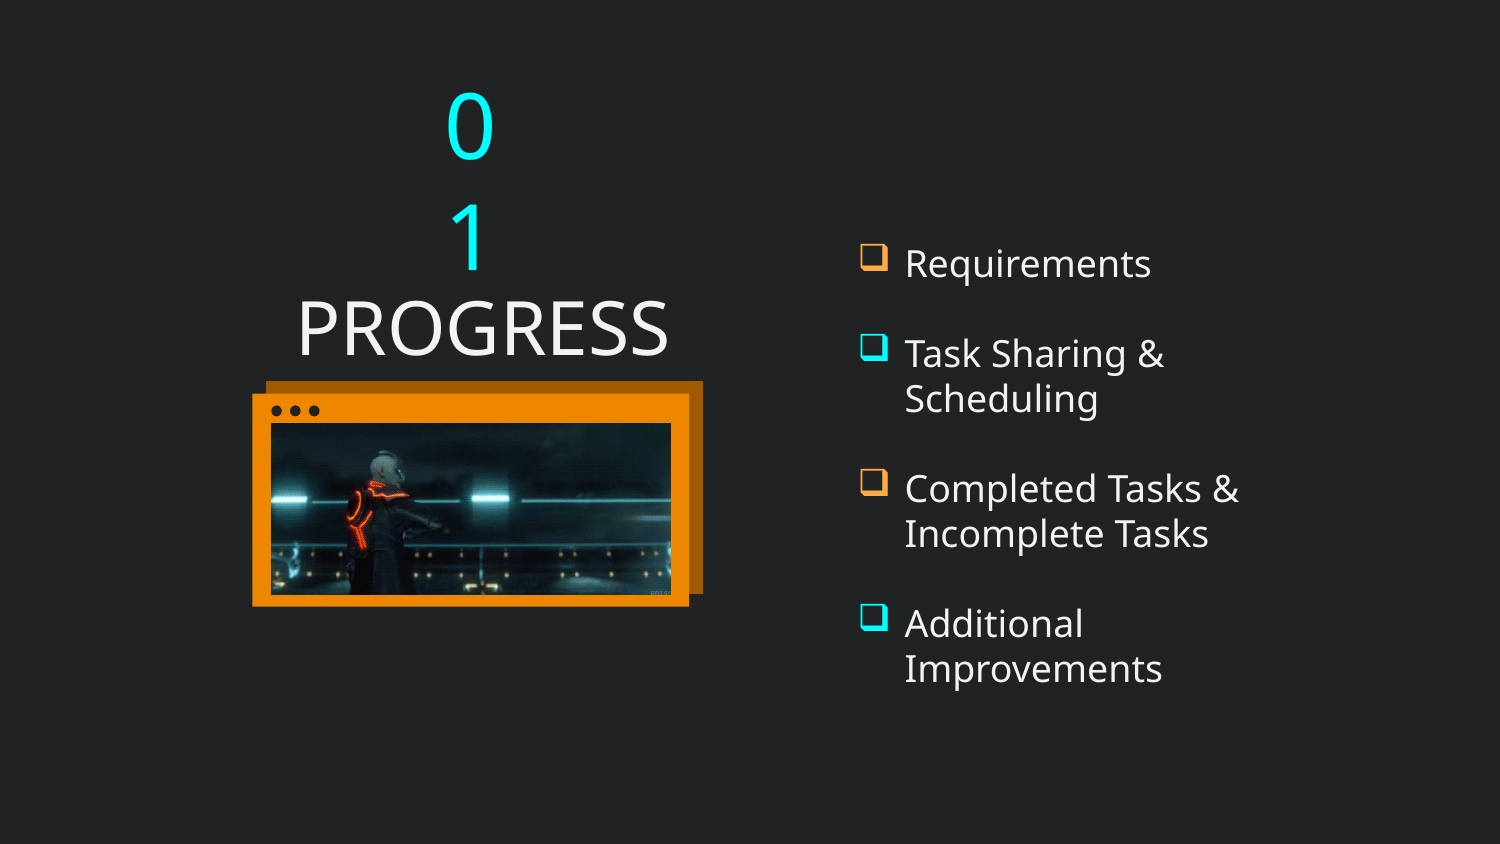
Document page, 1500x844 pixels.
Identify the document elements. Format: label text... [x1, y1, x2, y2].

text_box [252, 380, 704, 607]
title 01 [420, 162, 522, 265]
subtitle PROGRESS SUMMARY [214, 265, 728, 358]
text_box Requirements Task Sharing & Scheduling Completed Tasks & Incomplete Tasks Additional Improvements [842, 232, 1356, 698]
